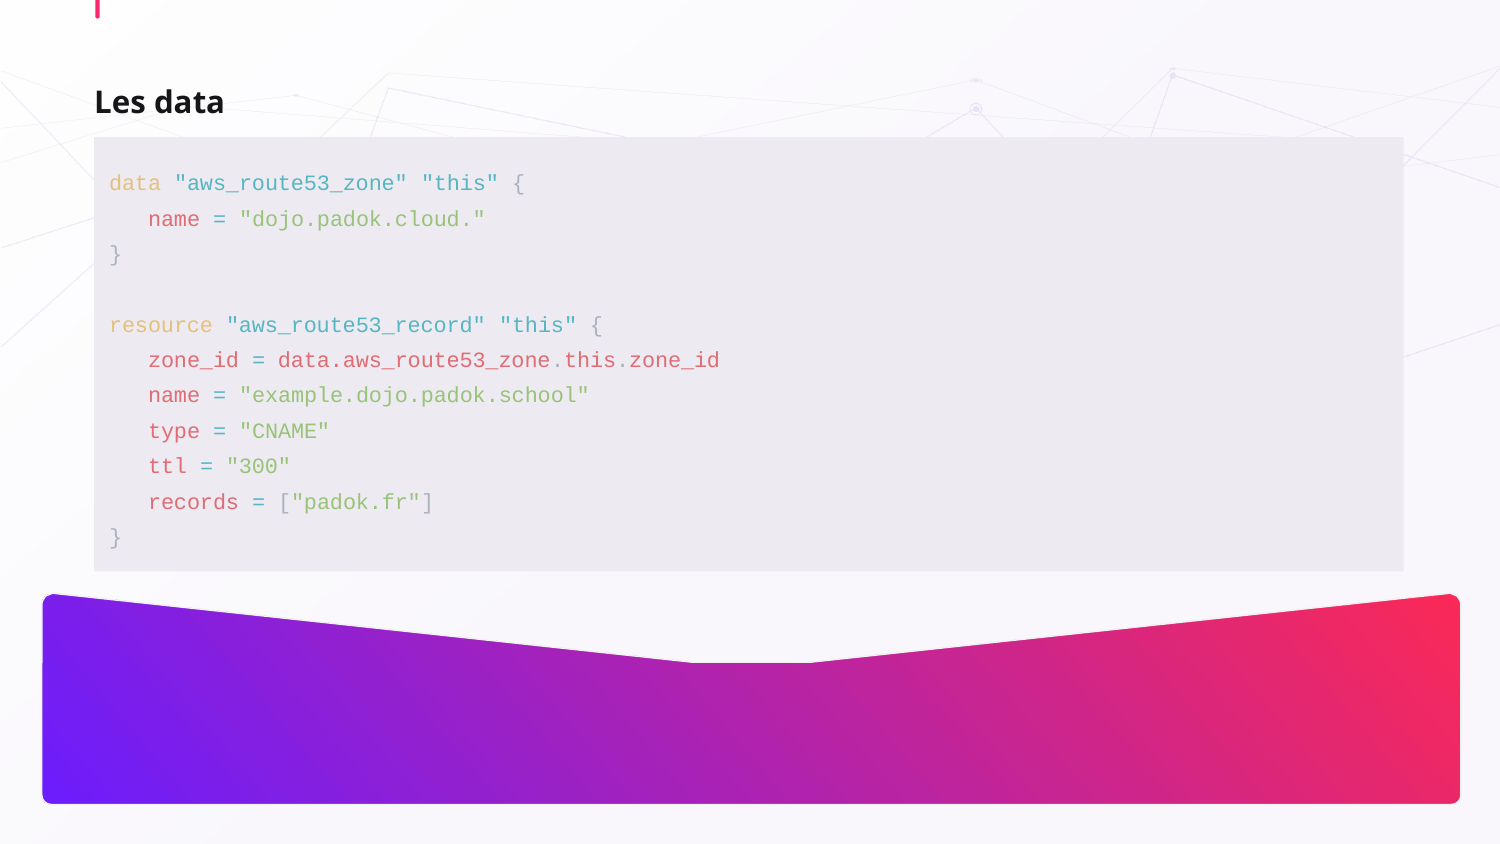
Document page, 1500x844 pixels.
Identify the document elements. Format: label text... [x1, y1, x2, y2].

title data "aws_route53_zone" "this" { name = "dojo.padok.cloud." } resource "aws_route53_record" "this" { zone_id = data.aws_route53_zone.this.zone_id name = "example.dojo.padok.school" type = "CNAME" ttl = "300" records = ["padok.fr"] } [94, 193, 1404, 572]
picture [1, 65, 1500, 409]
text_box [41, 593, 1461, 805]
text_box [95, 0, 100, 19]
